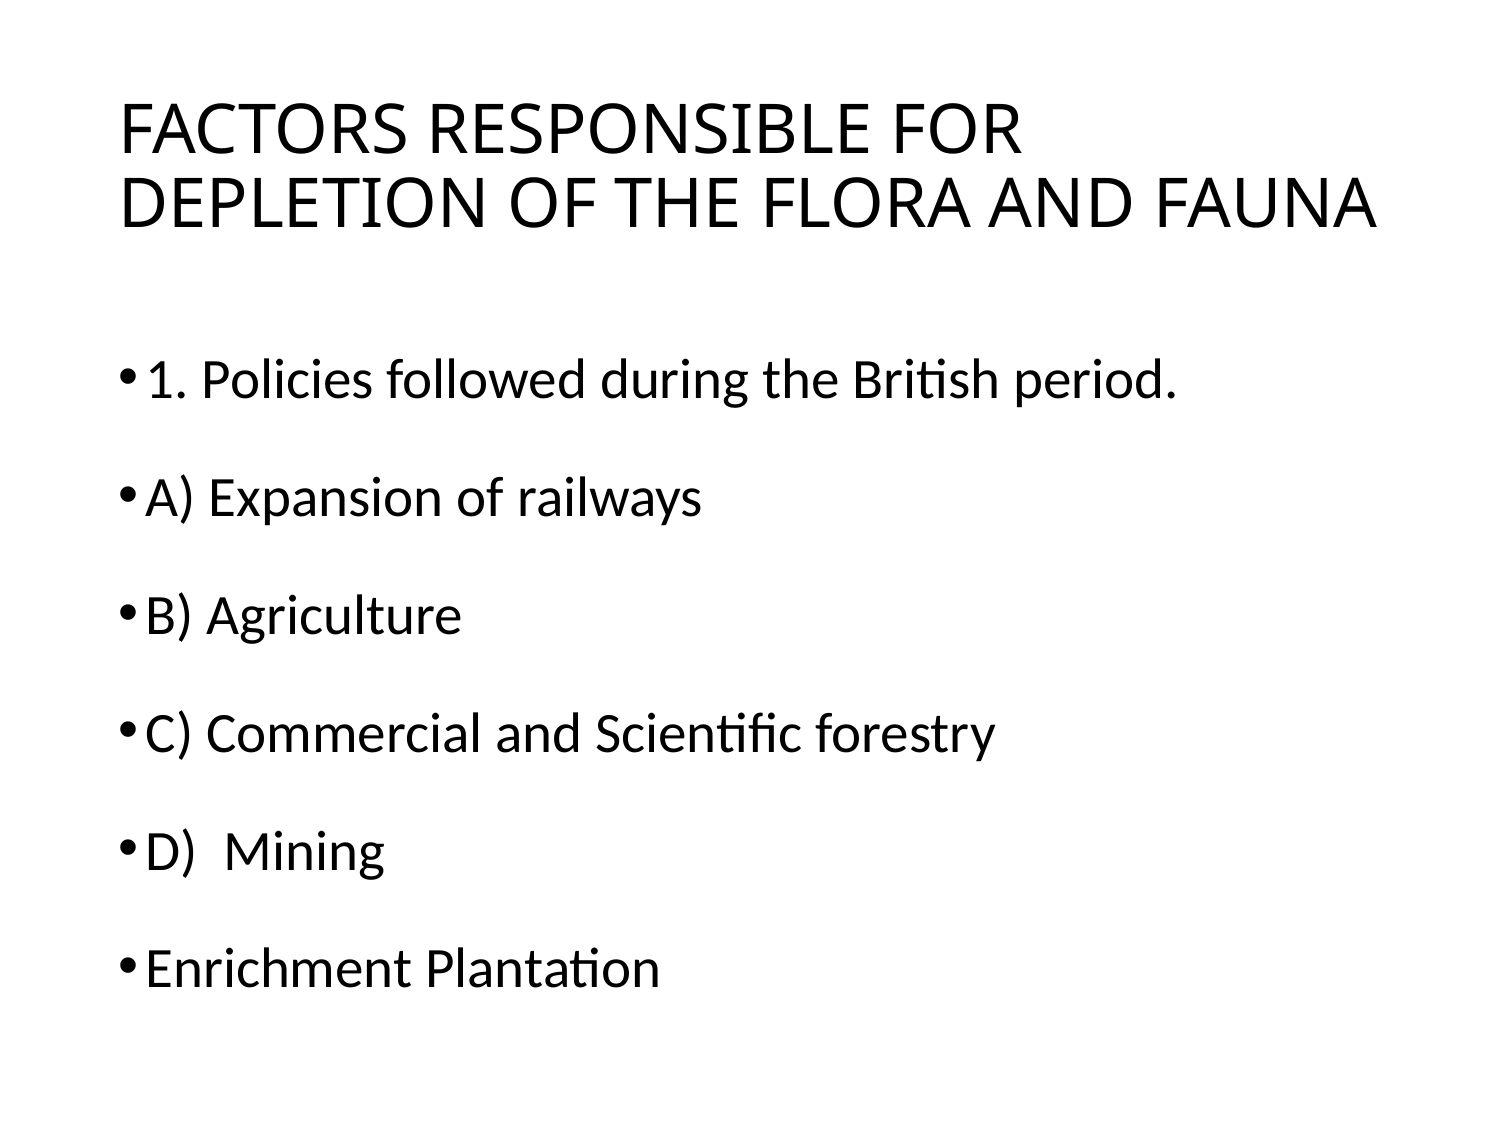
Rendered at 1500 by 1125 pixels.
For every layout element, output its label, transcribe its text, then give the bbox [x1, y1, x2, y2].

title FACTORS RESPONSIBLE FOR DEPLETION OF THE FLORA AND FAUNA [103, 59, 1397, 278]
list 1. Policies followed during the British period. A) Expansion of railways B) Agriculture C) Commercial and Scientific forestry D) Mining Enrichment Plantation [103, 299, 1397, 1014]
